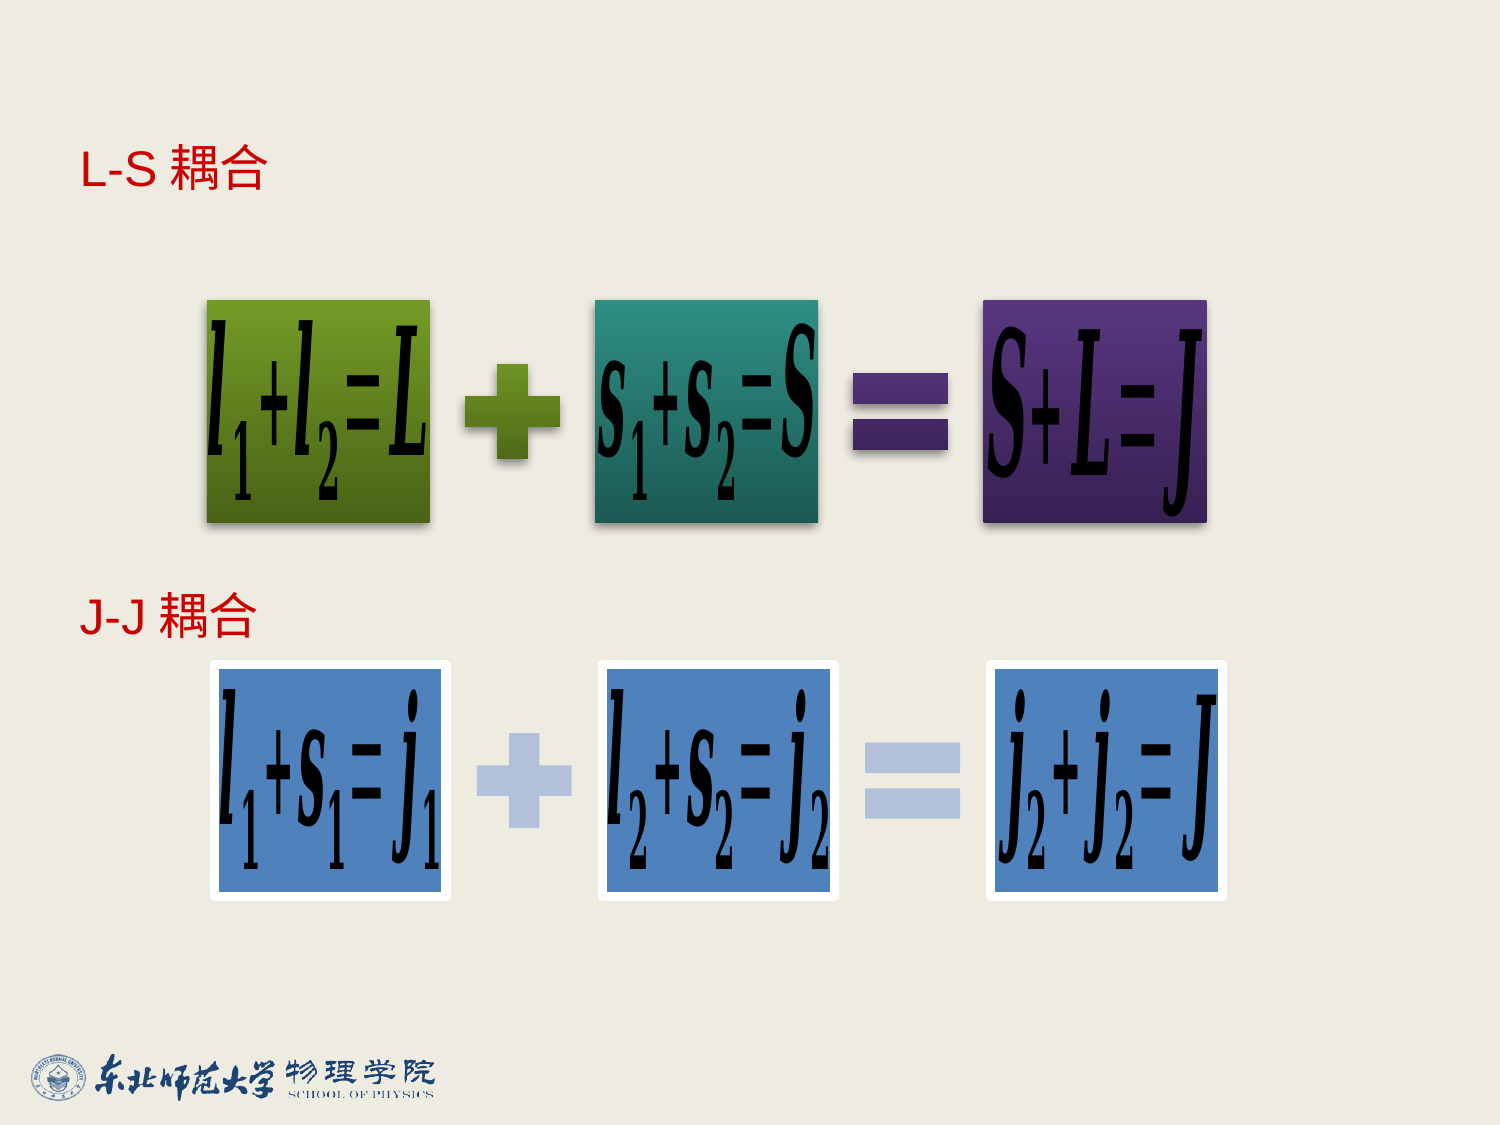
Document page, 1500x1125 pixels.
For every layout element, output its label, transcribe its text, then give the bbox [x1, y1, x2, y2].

picture [20, 1054, 440, 1101]
text_box L-S耦合 [64, 116, 1459, 204]
text_box J-J耦合 [64, 565, 1500, 653]
